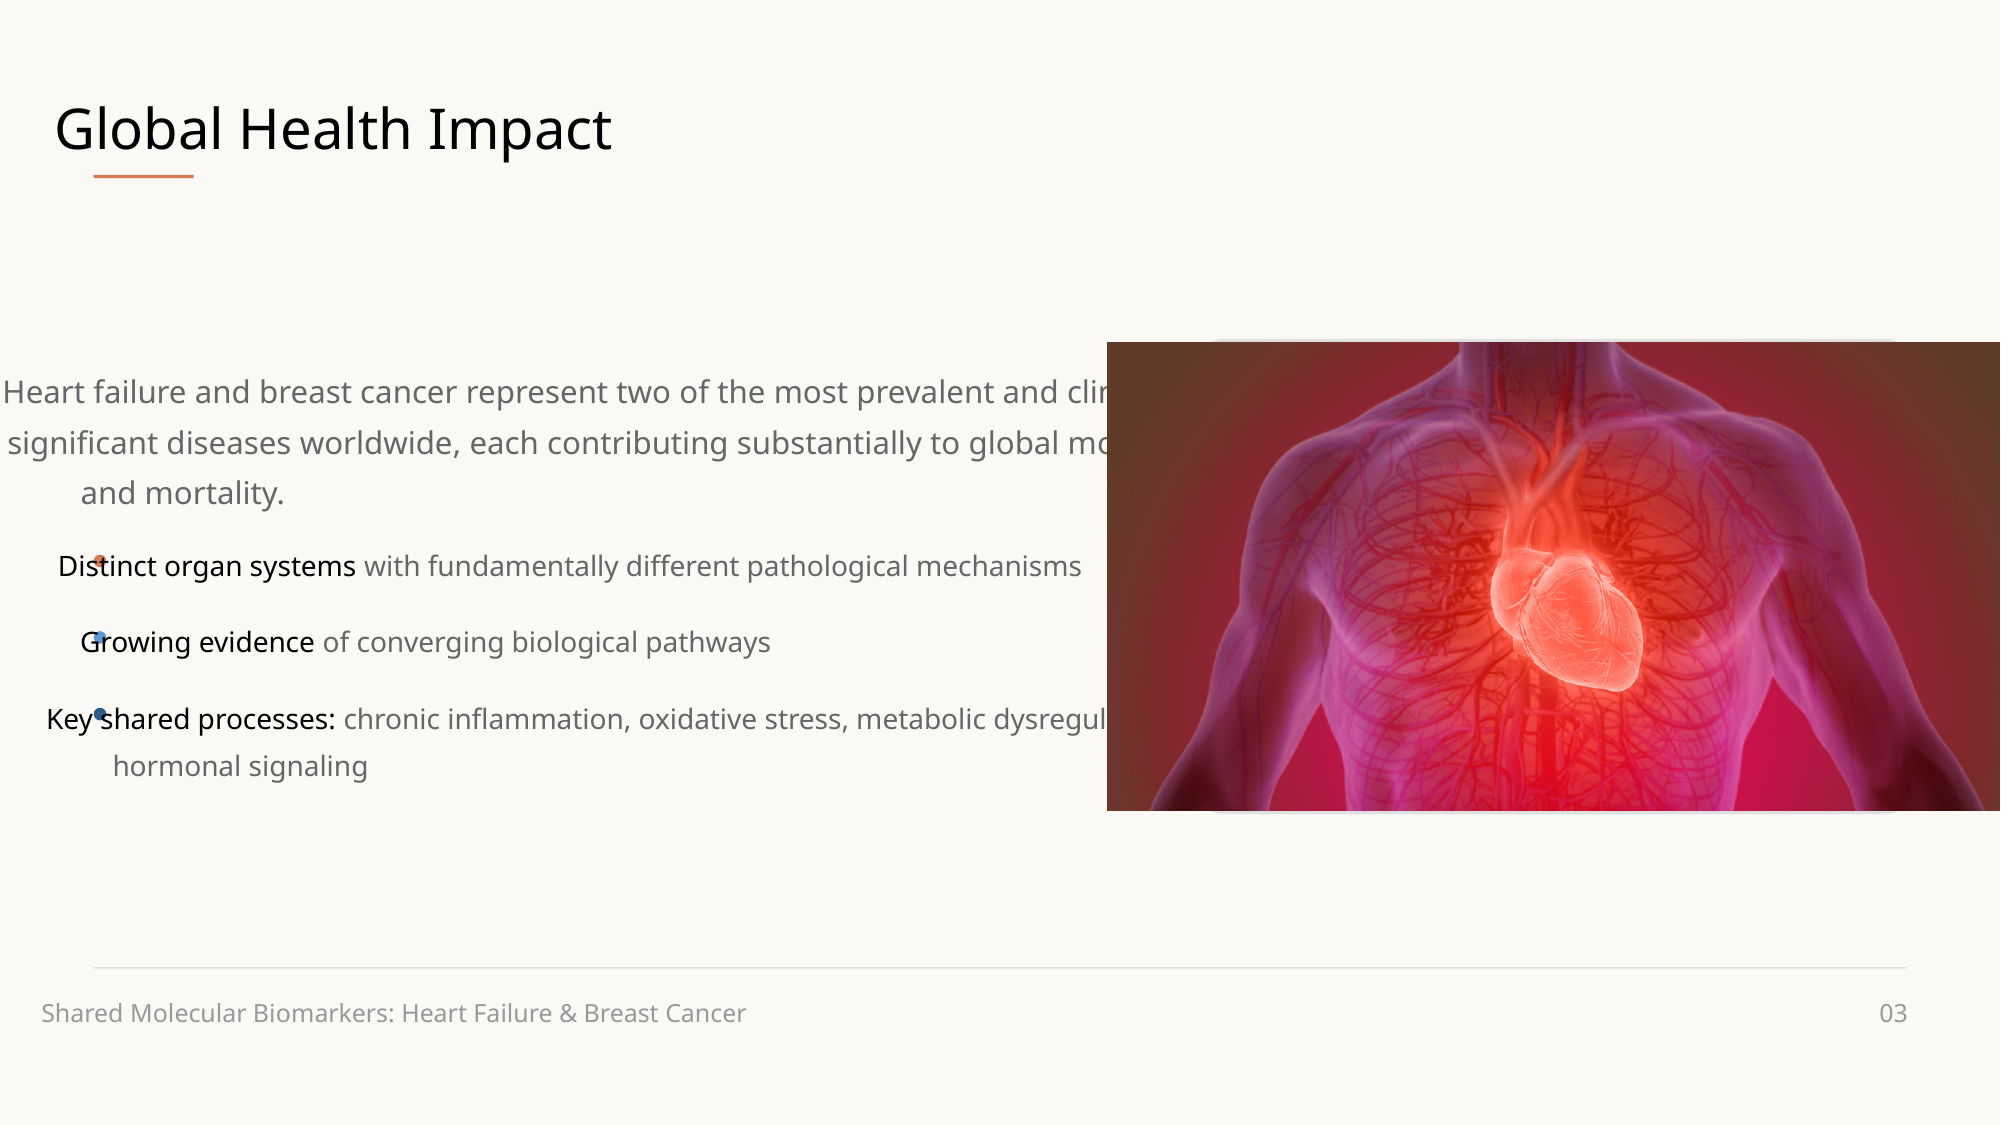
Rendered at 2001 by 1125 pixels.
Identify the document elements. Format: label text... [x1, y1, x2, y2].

text_box hormonal signaling [112, 748, 369, 782]
text_box Heart failure and breast cancer represent two of the most prevalent and clinically [2, 371, 1107, 410]
text_box significant diseases worldwide, each contributing substantially to global morbidity [7, 423, 1107, 461]
text_box Shared Molecular Biomarkers: Heart Failure & Breast Cancer [41, 997, 748, 1028]
text_box Key shared processes: chronic inflammation, oxidative stress, metabolic dysregulation, [46, 701, 1107, 736]
text_box [93, 174, 194, 179]
text_box [0, 0, 2000, 1125]
picture [1107, 342, 2000, 811]
text_box and mortality. [80, 473, 286, 511]
text_box 03 [1879, 997, 1908, 1028]
text_box Global Health Impact [54, 93, 614, 161]
text_box Distinct organ systems with fundamentally different pathological mechanisms [57, 548, 1083, 582]
text_box Growing evidence of converging biological pathways [80, 624, 772, 659]
